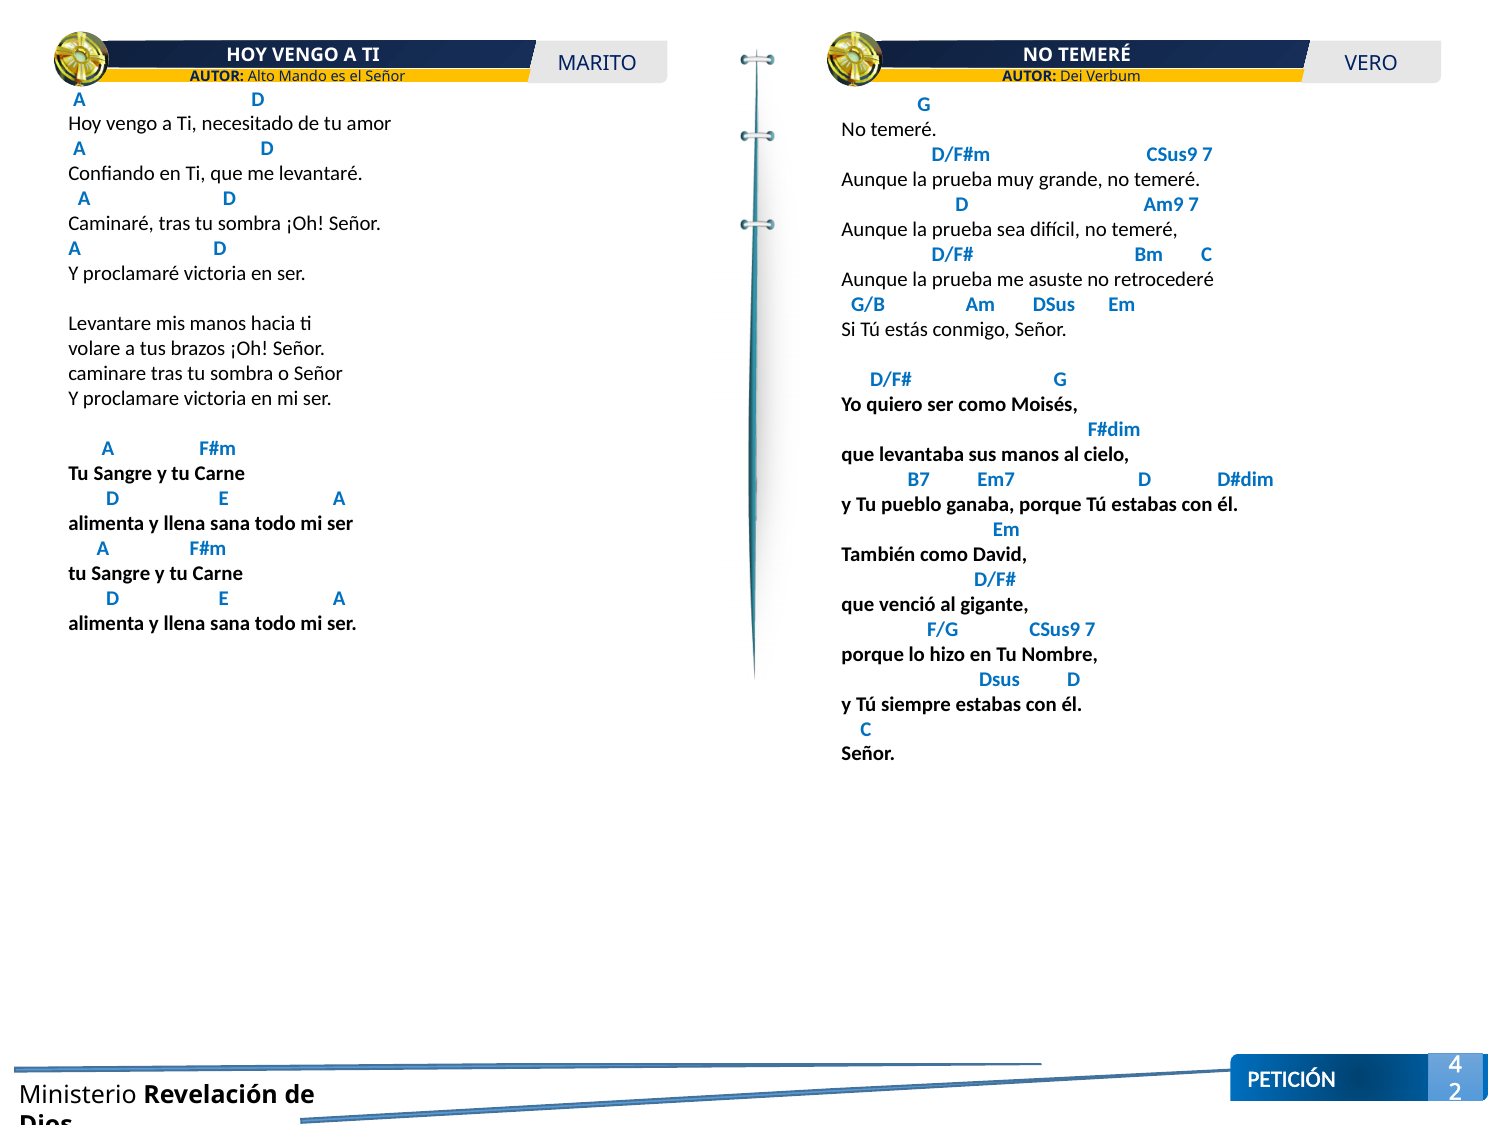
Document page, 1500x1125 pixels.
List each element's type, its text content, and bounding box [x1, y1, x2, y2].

slide_number 42 [1428, 1053, 1483, 1101]
text_box MARITO [526, 39, 669, 85]
text_box HOY VENGO A TI [109, 39, 538, 69]
text_box [389, 1068, 1228, 1119]
picture [52, 31, 109, 87]
text_box NO TEMERÉ [883, 39, 1311, 69]
picture [434, 39, 1076, 680]
text_box A D Hoy vengo a Ti, necesitado de tu amor A D Confiando en Ti, que me levantaré. A D Caminaré, tras tu sombra ¡Oh! Señor. A D Y proclamaré victoria en ser. Levantare mis manos hacia ti volare a tus brazos ¡Oh! Señor. caminare tras tu sombra o Señor Y proclamare victoria en mi ser. A F#m Tu Sangre y tu Carne D E A alimenta y llena sana todo mi ser A F#m tu Sangre y tu Carne D E A alimenta y llena sana todo mi ser. [53, 77, 709, 642]
text_box AUTOR: Alto Mando es el Señor [109, 68, 533, 84]
text_box PETICIÓN [1228, 1052, 1490, 1103]
text_box G No temeré. D/F#m CSus9 7 Aunque la prueba muy grande, no temeré. D Am9 7 Aunque la prueba sea difícil, no temeré, D/F# Bm C Aunque la prueba me asuste no retrocederé G/B Am DSus Em Si Tú estás conmigo, Señor. D/F# G Yo quiero ser como Moisés, F#dim que levantaba sus manos al cielo, B7 Em7 D D#dim y Tu pueblo ganaba, porque Tú estabas con él. Em También como David, D/F# que venció al gigante, F/G CSus9 7 porque lo hizo en Tu Nombre, Dsus D y Tú siempre estabas con él. C Señor. [826, 83, 1500, 823]
text_box AUTOR: Dei Verbum [883, 68, 1306, 84]
text_box VERO [1300, 39, 1443, 85]
picture [826, 31, 883, 87]
text_box Ministerio Revelación de Dios [3, 1070, 389, 1125]
text_box [14, 1063, 1042, 1070]
